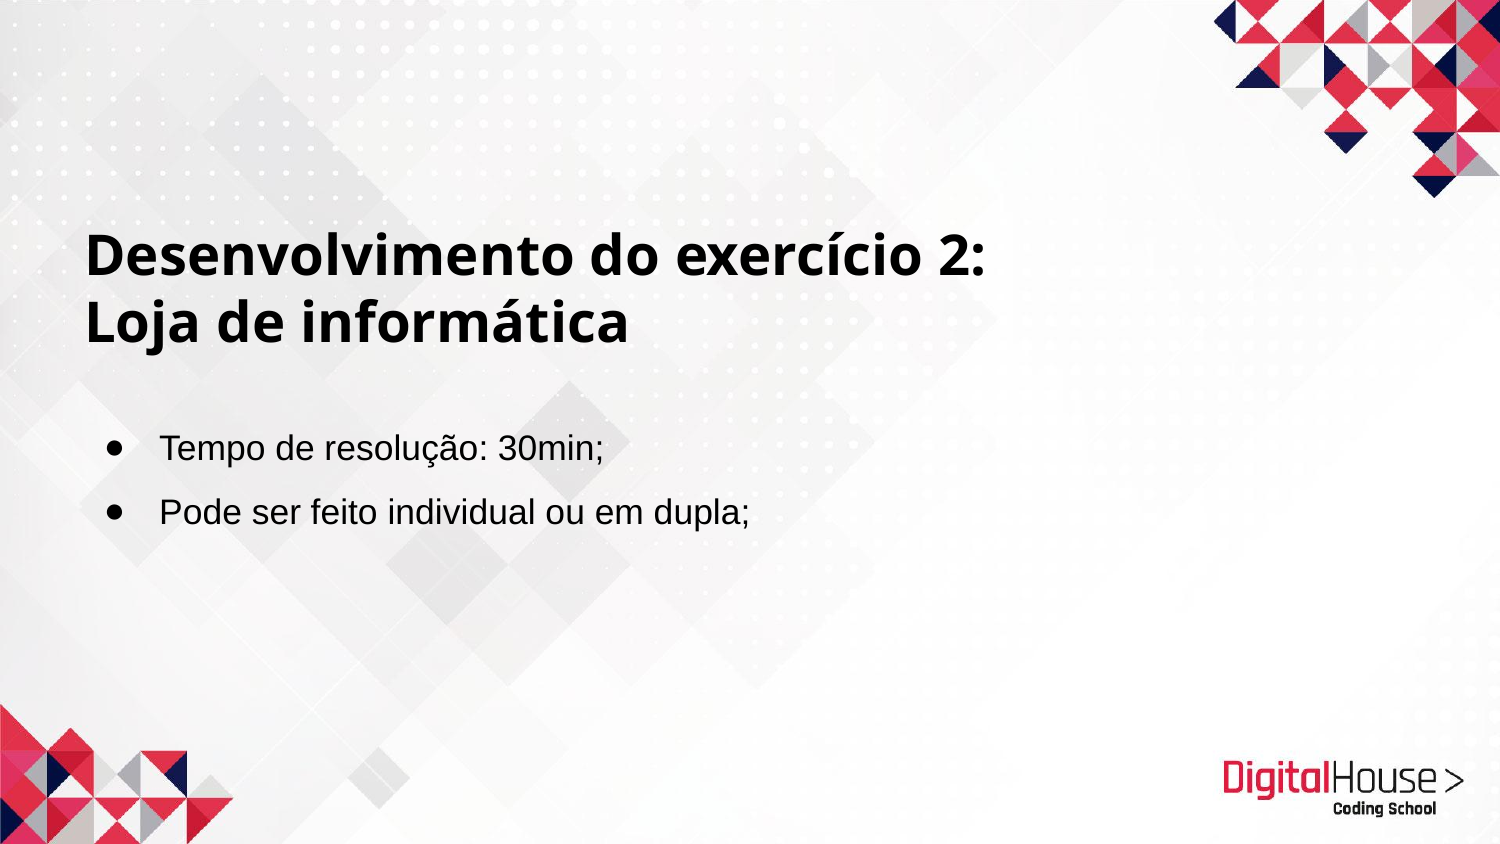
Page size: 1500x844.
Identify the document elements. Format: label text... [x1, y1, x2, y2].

text_box Tempo de resolução: 30min; Pode ser feito individual ou em dupla; [69, 388, 1381, 567]
picture [0, 0, 1500, 844]
title Desenvolvimento do exercício 2: Loja de informática [69, 204, 1381, 344]
